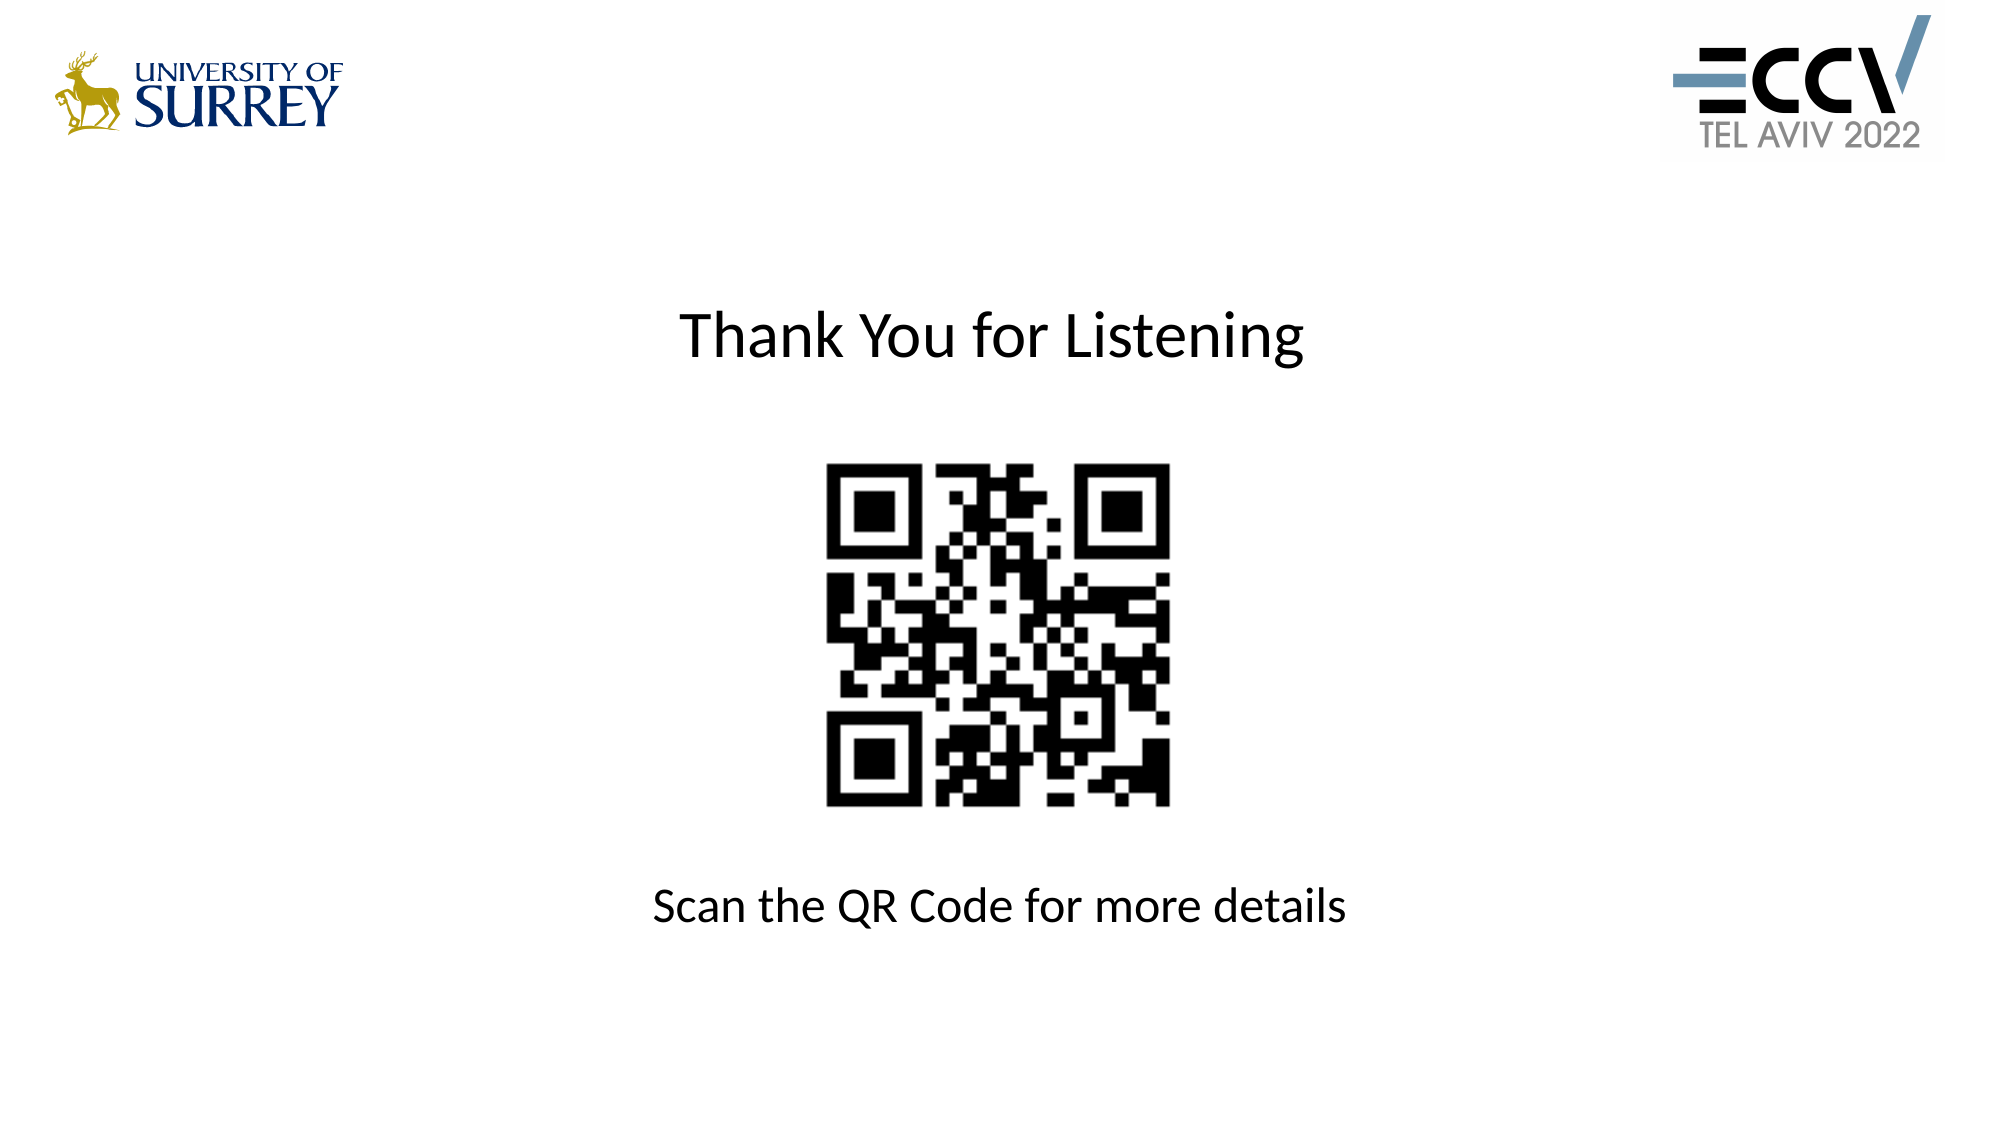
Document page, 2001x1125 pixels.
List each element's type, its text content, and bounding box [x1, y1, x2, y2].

text_box Thank You for Listening [664, 283, 1335, 379]
text_box Scan the QR Code for more details [637, 864, 1362, 940]
picture [773, 410, 1227, 865]
picture [12, 0, 385, 187]
picture [1660, 0, 1945, 162]
